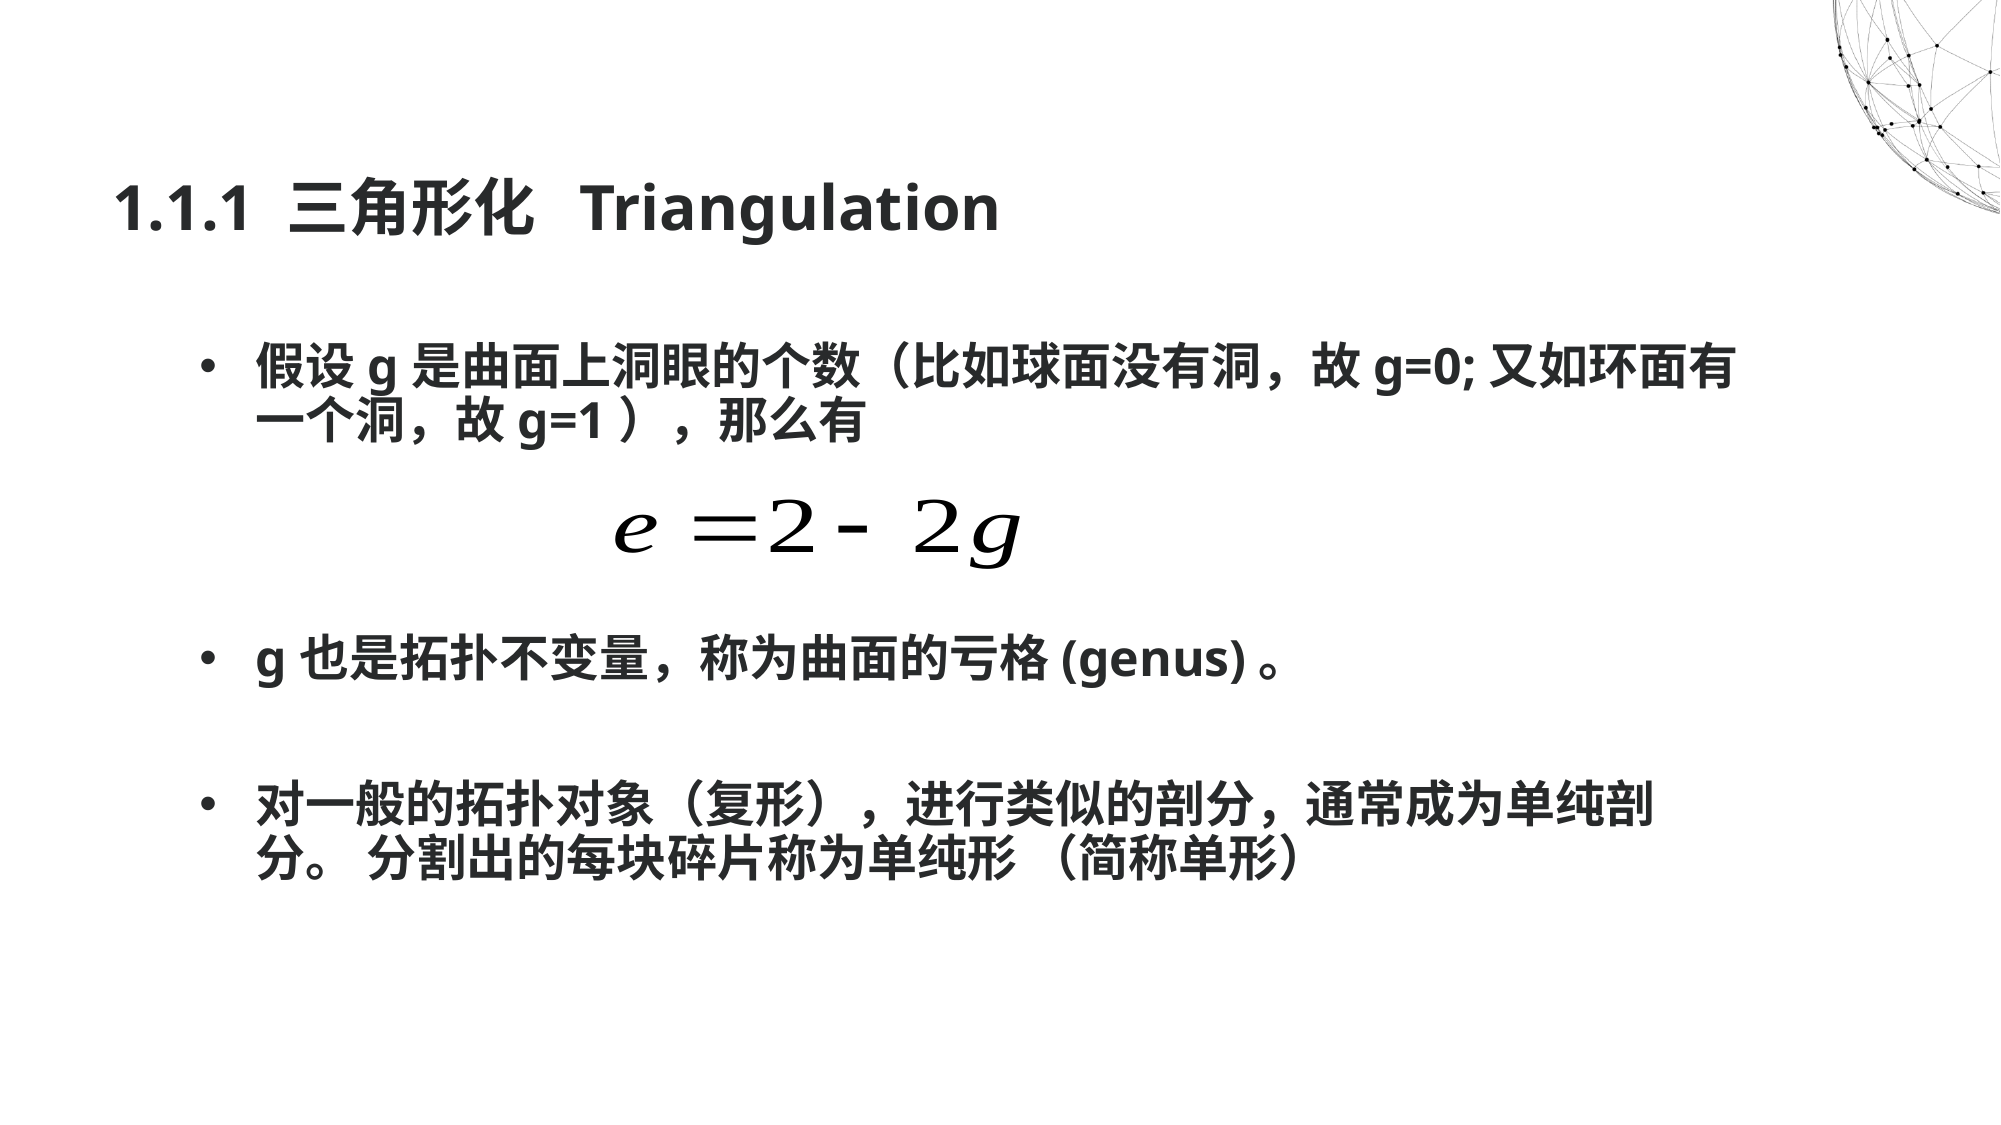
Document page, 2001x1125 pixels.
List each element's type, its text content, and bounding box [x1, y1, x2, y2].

list 假设g是曲面上洞眼的个数（比如球面没有洞，故g=0;又如环面有一个洞，故g=1），那么有 g也是拓扑不变量，称为曲面的亏格(genus)。 对一般的拓扑对象（复形），进行类似的剖分，通常成为单纯剖分。 分割出的每块碎片称为单纯形 （简称单形） [137, 325, 1770, 1090]
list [598, 479, 1048, 586]
picture [711, 0, 2000, 725]
title 1.1.1 三角形化 Triangulation [42, 77, 1749, 319]
